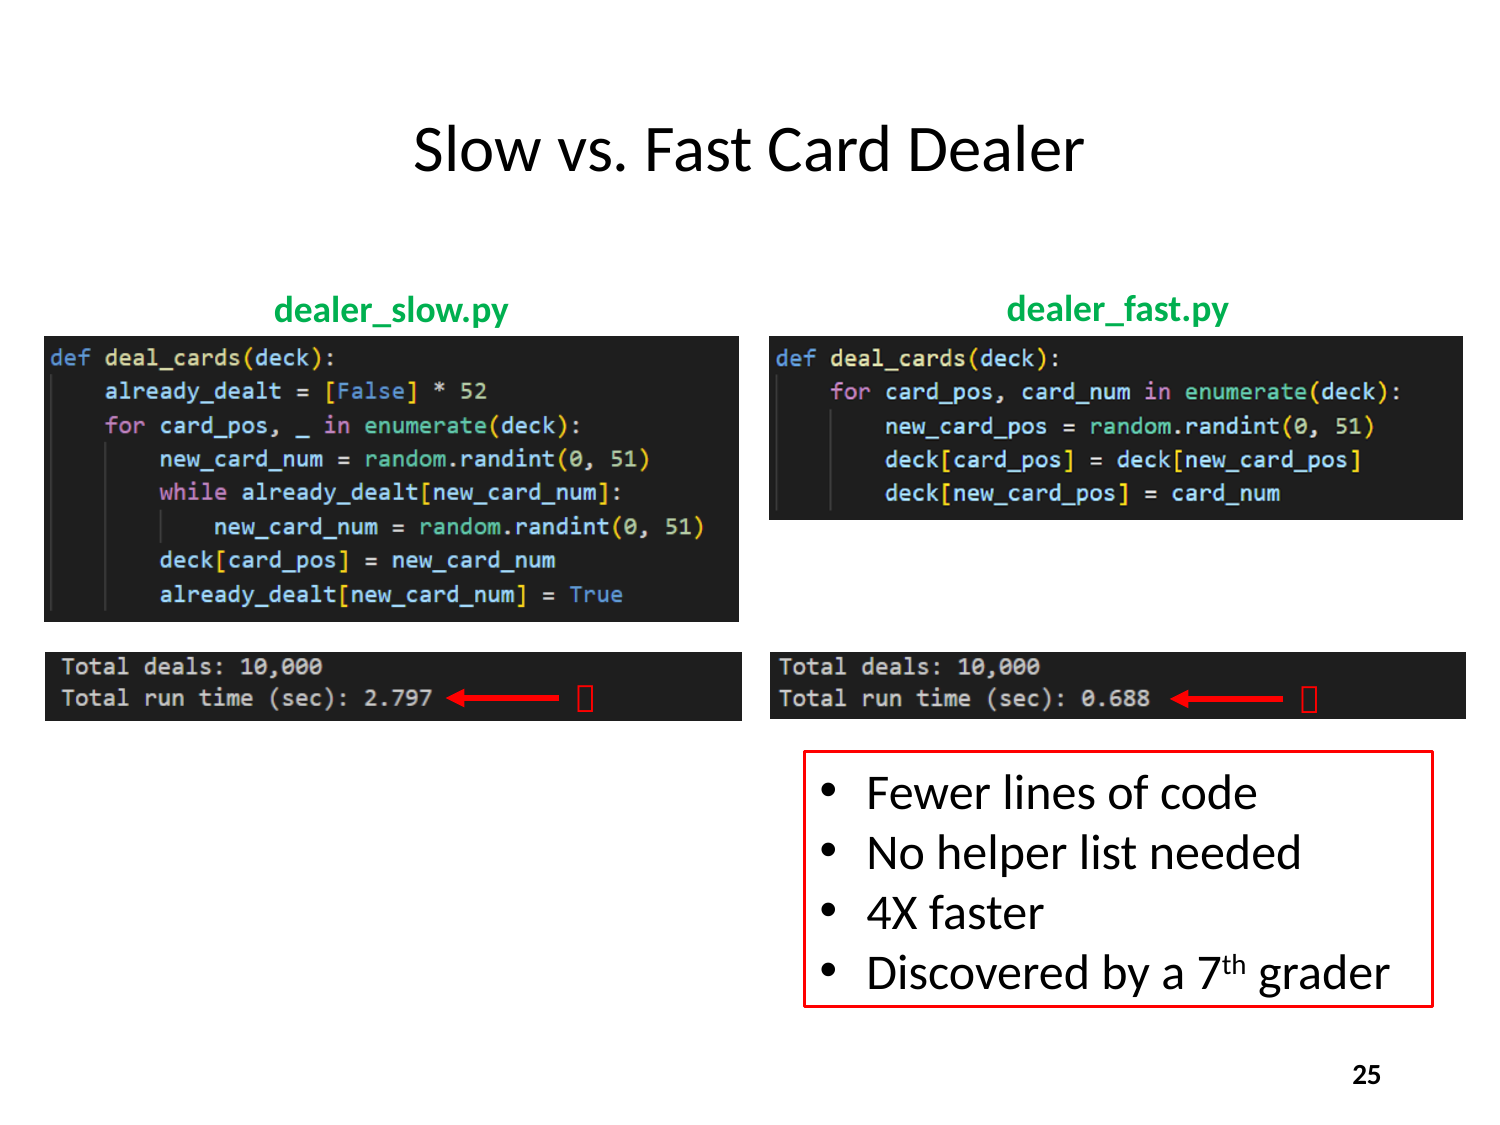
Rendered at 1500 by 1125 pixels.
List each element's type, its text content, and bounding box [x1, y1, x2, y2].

text_box Fewer lines of code No helper list needed 4X faster Discovered by a 7th grader [804, 751, 1433, 1007]
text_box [445, 667, 623, 729]
picture [769, 336, 1463, 520]
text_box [1169, 668, 1347, 730]
text_box dealer_slow.py [44, 277, 739, 336]
picture [44, 336, 739, 622]
picture [45, 652, 742, 722]
slide_number 25 [1059, 1042, 1397, 1103]
title Slow vs. Fast Card Dealer [103, 59, 1397, 241]
picture [770, 652, 1466, 719]
text_box dealer_fast.py [771, 276, 1465, 337]
